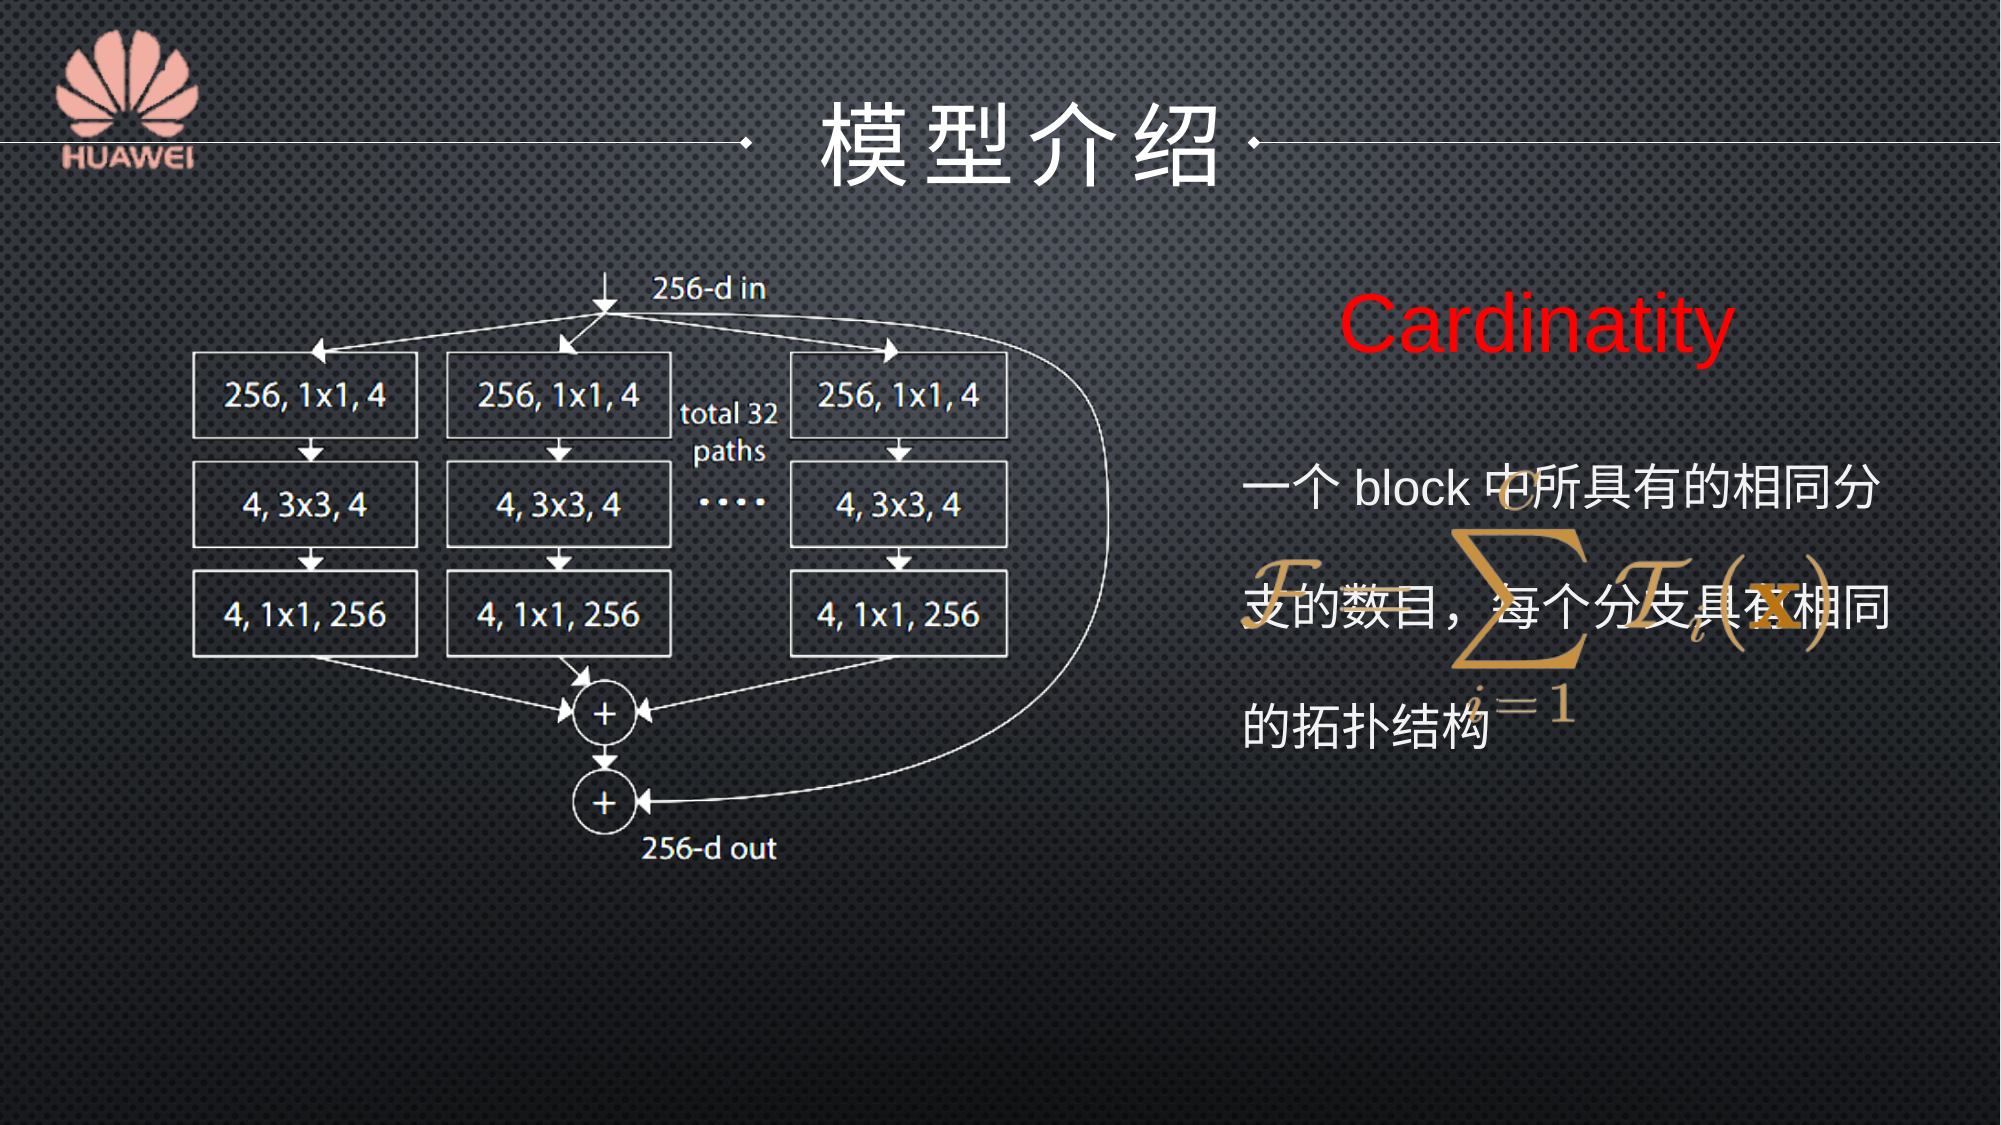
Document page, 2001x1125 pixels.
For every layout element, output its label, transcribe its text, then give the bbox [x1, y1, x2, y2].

picture [1229, 451, 1857, 756]
text_box Cardinatity [1323, 261, 1763, 377]
list 模型介绍 [786, 24, 1256, 262]
picture [162, 244, 1141, 881]
text_box 一个block中所具有的相同分支的数目，每个分支具有相同的拓扑结构 [1226, 388, 1940, 763]
picture [0, 5, 297, 197]
